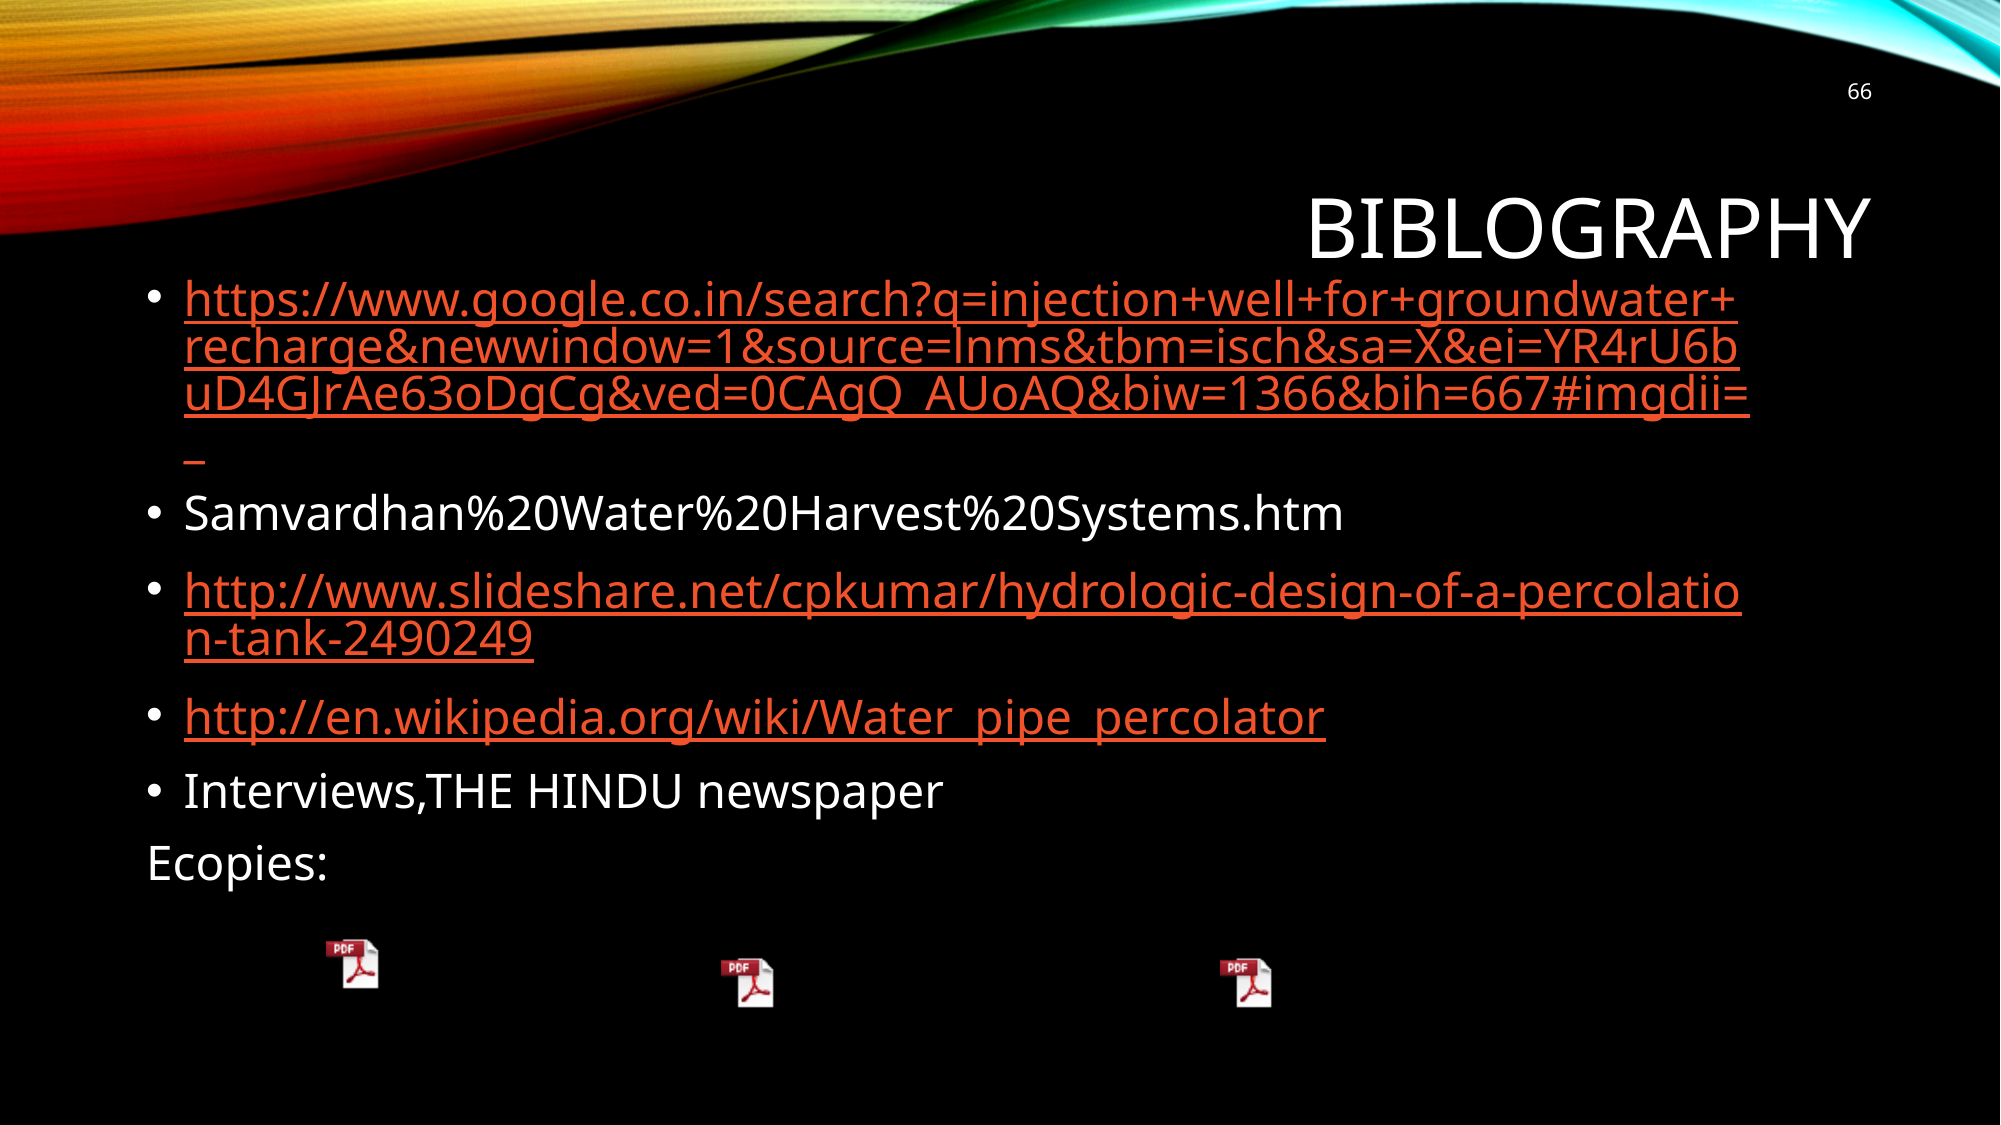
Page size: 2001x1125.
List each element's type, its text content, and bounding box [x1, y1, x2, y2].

title biblography [474, 125, 1888, 338]
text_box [980, 954, 1513, 1048]
list https://www.google.co.in/search?q=injection+well+for+groundwater+recharge&newwindow=1&source=lnms&tbm=isch&sa=X&ei=YR4rU6buD4GJrAe63oDgCg&ved=0CAgQ_AUoAQ&biw=1366&bih=667#imgdii=_ Samvardhan%20Water%20Harvest%20Systems.htm http://www.slideshare.net/cpkumar/hydrologic-design-of-a-percolation-tank-2490249 http://en.wikipedia.org/wiki/Water_pipe_percolator Interviews,THE HINDU newspaper Ecopies: [130, 262, 1767, 1125]
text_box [233, 935, 474, 1029]
slide_number 66 [1437, 62, 1888, 123]
picture [0, 0, 2000, 237]
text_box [539, 954, 958, 1048]
